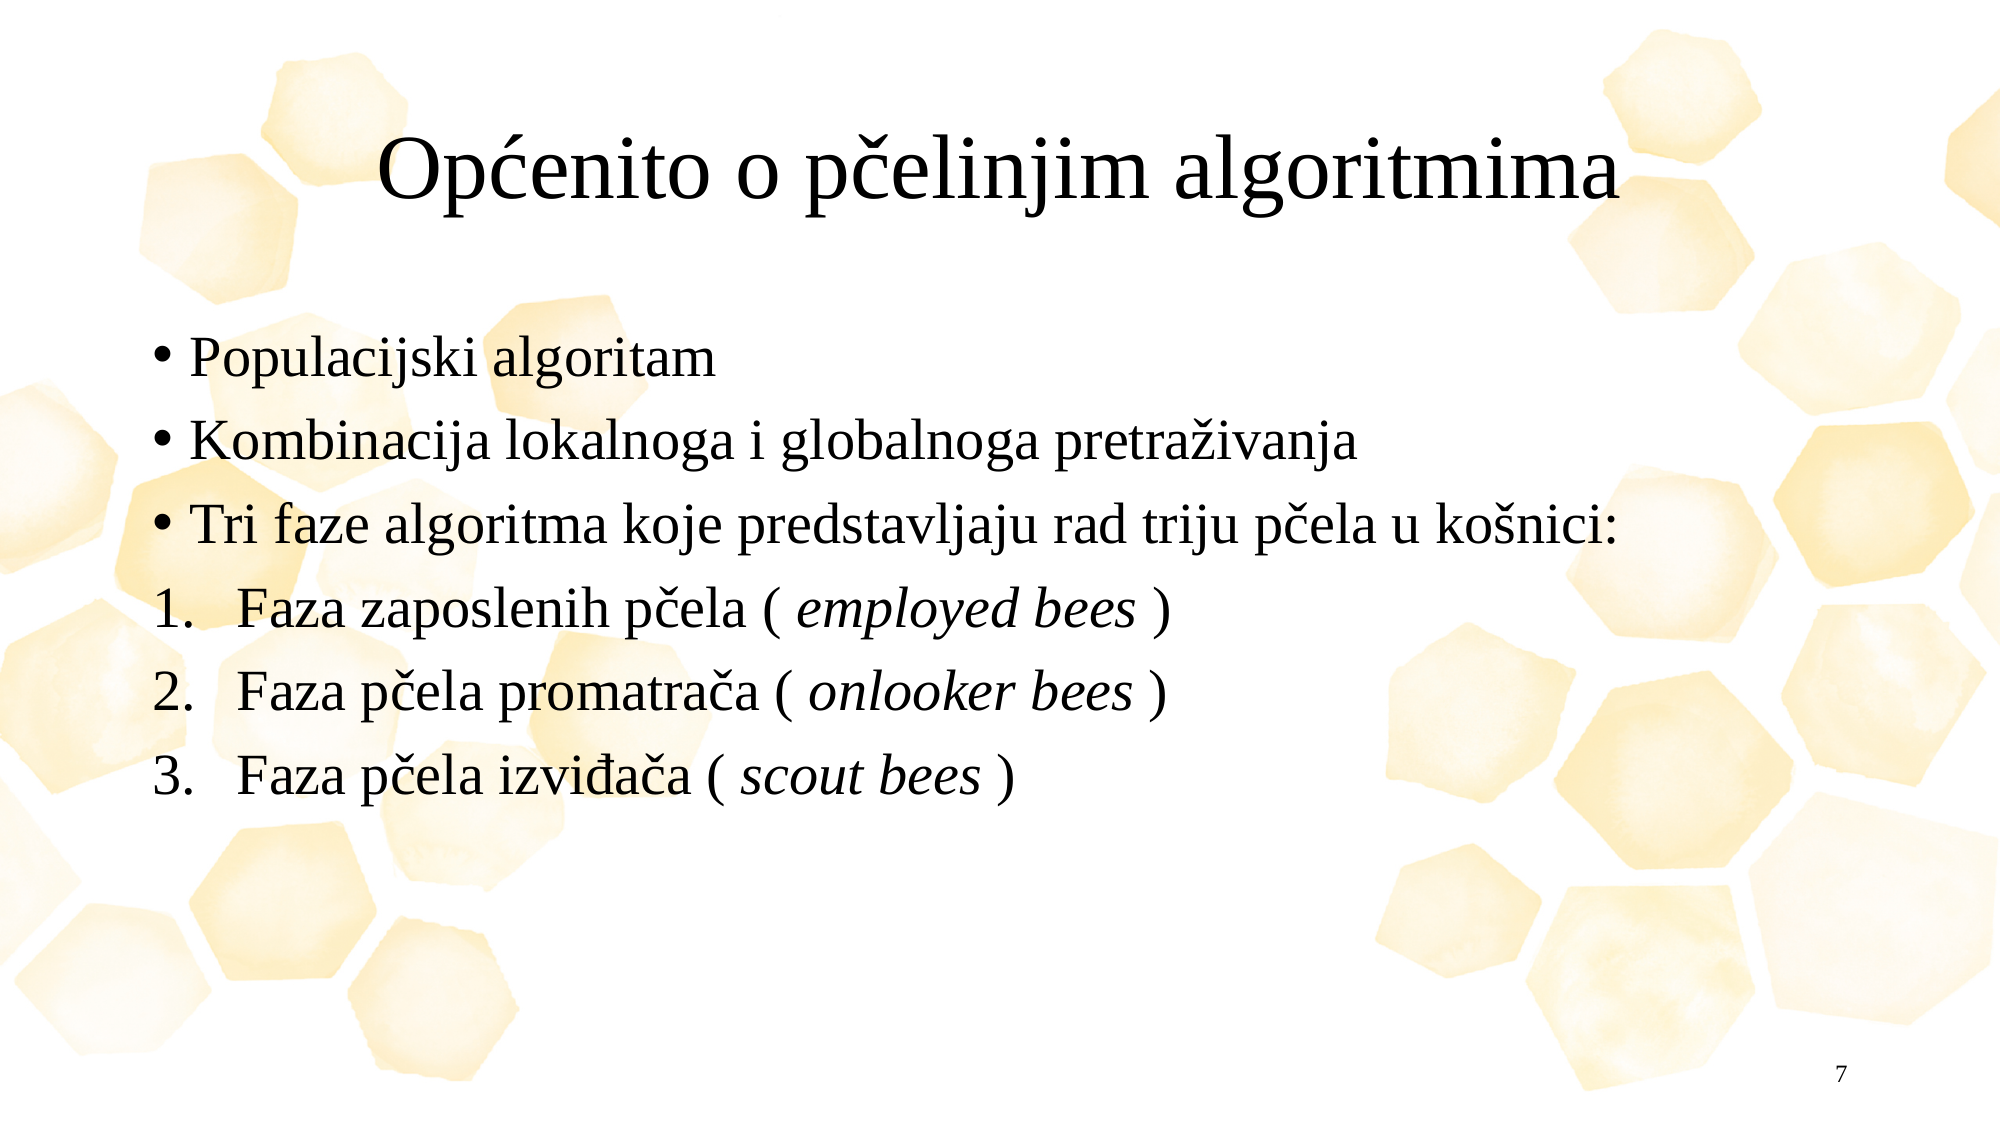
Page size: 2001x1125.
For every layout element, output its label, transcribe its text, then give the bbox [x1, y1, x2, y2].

title Općenito o pčelinjim algoritmima [137, 59, 1863, 278]
slide_number 7 [1412, 1042, 1863, 1103]
list Populacijski algoritam Kombinacija lokalnoga i globalnoga pretraživanja Tri faze algoritma koje predstavljaju rad triju pčela u košnici: Faza zaposlenih pčela ( employed bees ) Faza pčela promatrača ( onlooker bees ) Faza pčela izviđača ( scout bees ) [137, 318, 1863, 1054]
